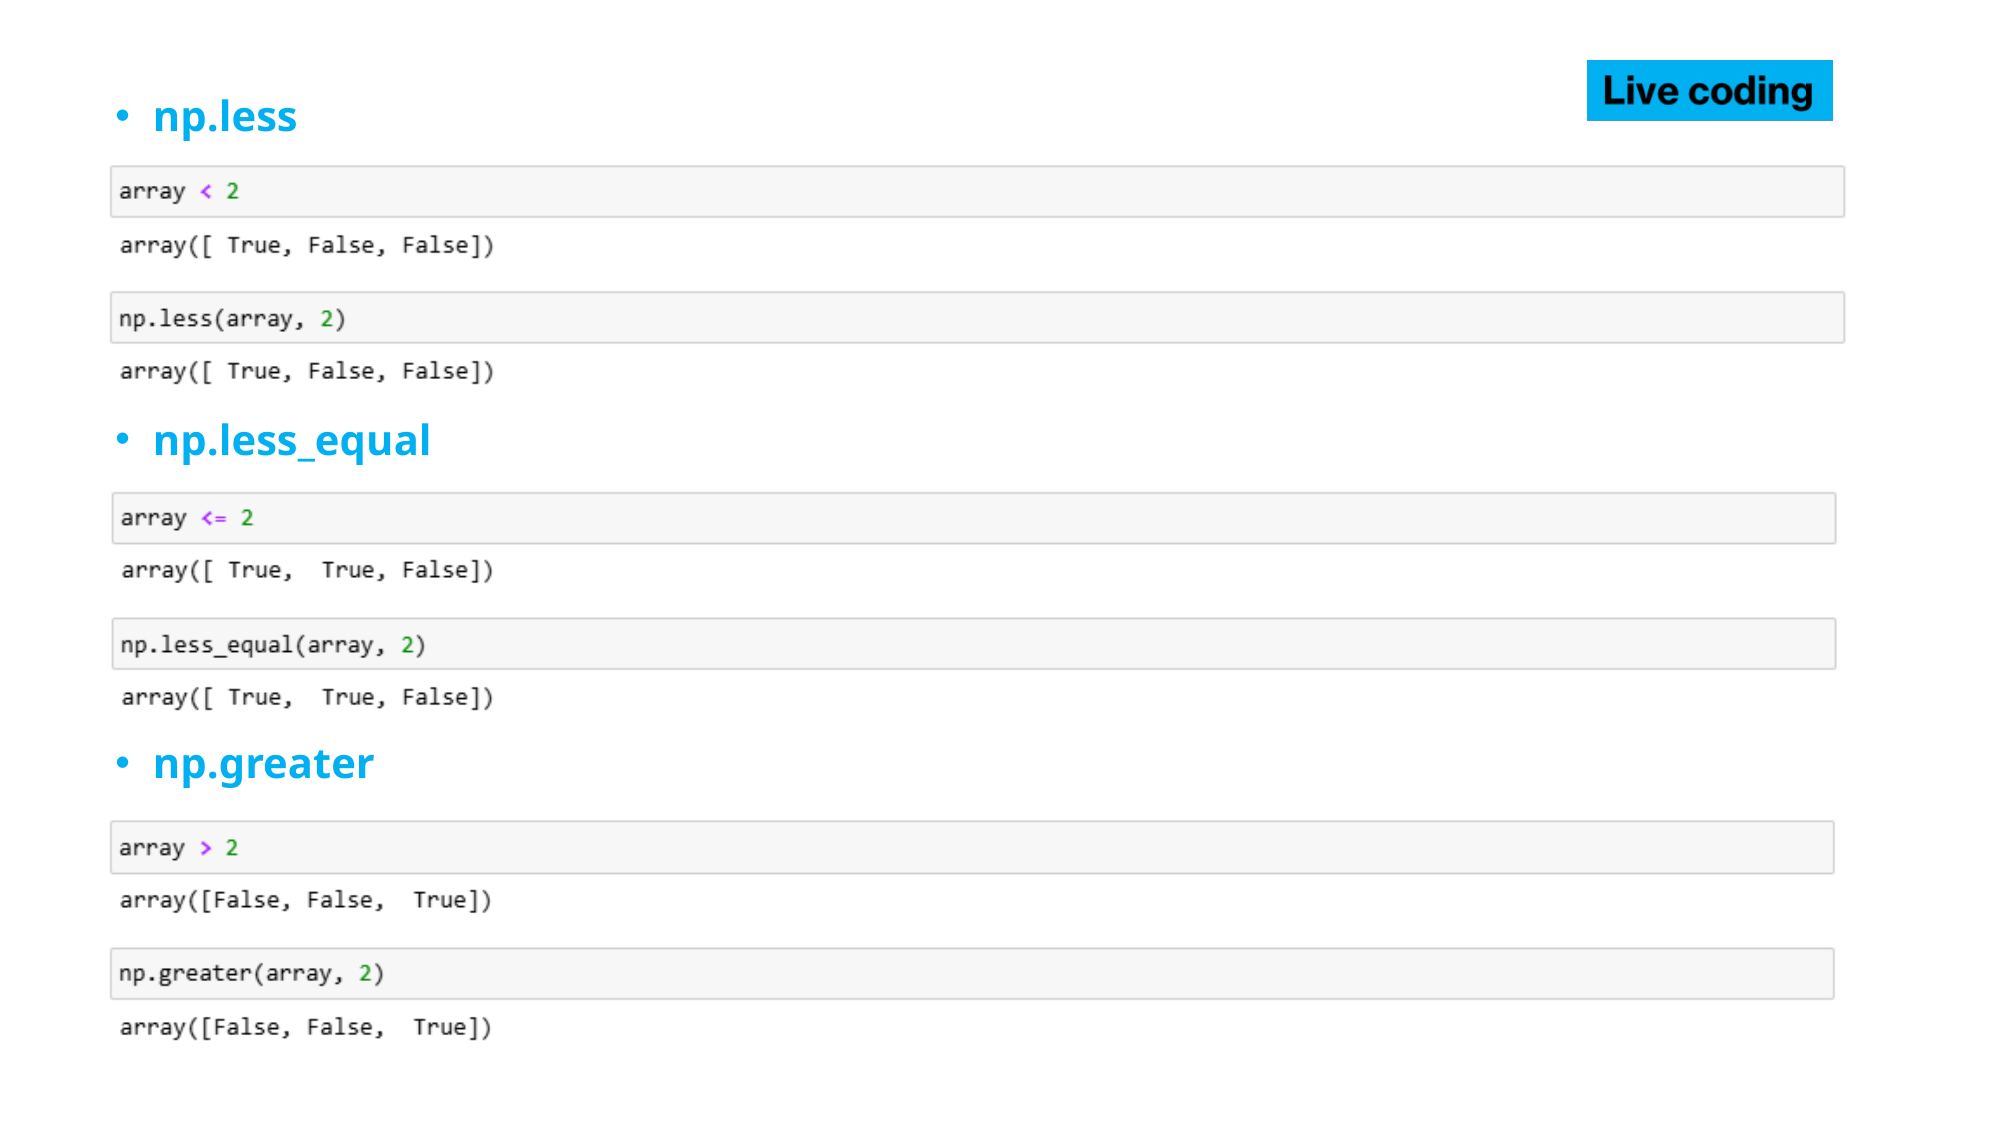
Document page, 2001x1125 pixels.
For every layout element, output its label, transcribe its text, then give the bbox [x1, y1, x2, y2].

list np.less np.less_equal np.greater [100, 719, 1849, 812]
picture [1579, 55, 1837, 138]
list np.less np.less_equal np.greater [100, 393, 1849, 482]
list np.less np.less_equal np.greater [100, 72, 1849, 150]
picture [100, 150, 1863, 393]
picture [100, 482, 1849, 719]
picture [100, 812, 1849, 1049]
